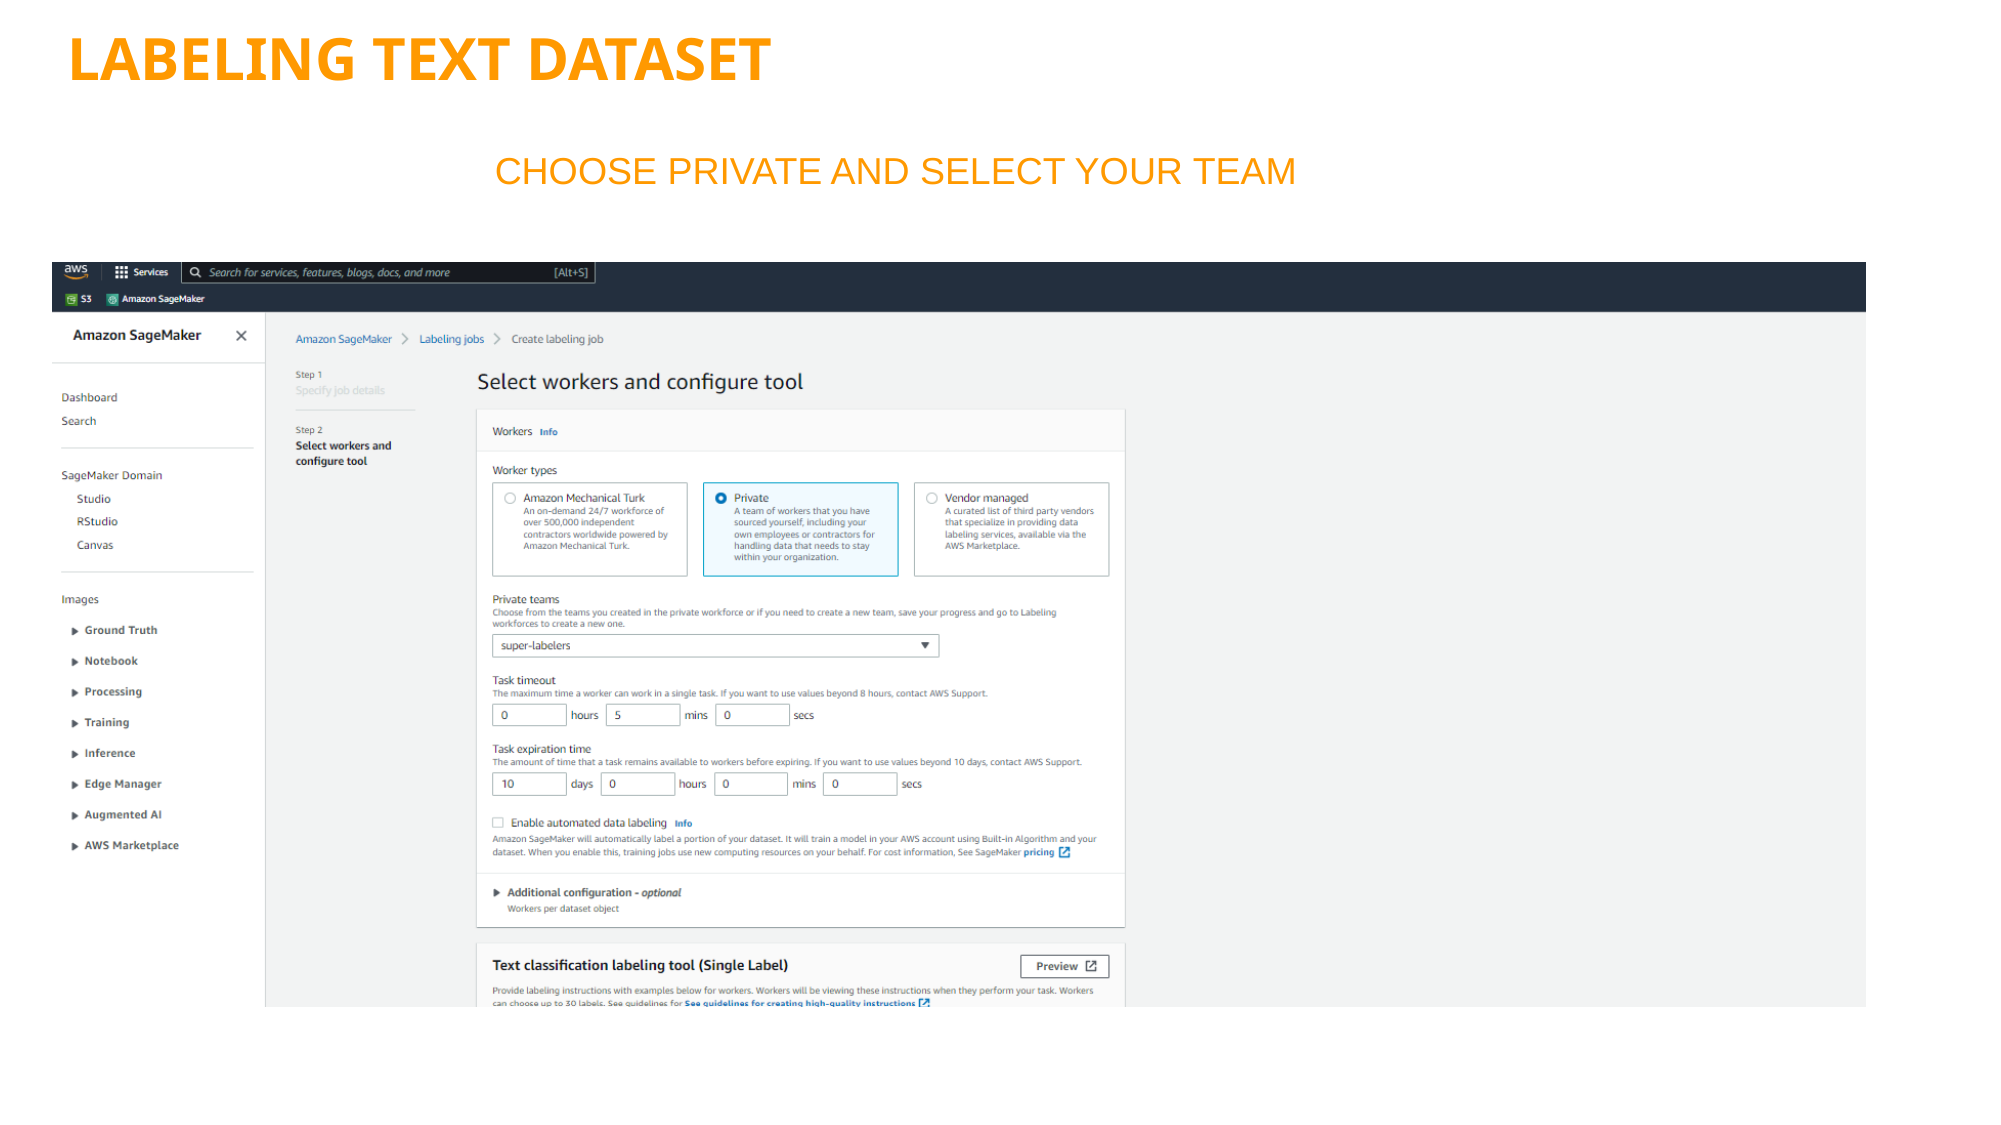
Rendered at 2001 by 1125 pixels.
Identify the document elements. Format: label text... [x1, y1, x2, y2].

text_box LABELING TEXT DATASET [52, 14, 1786, 100]
picture [52, 262, 1866, 1007]
text_box CHOOSE PRIVATE AND SELECT YOUR TEAM [359, 139, 1433, 200]
